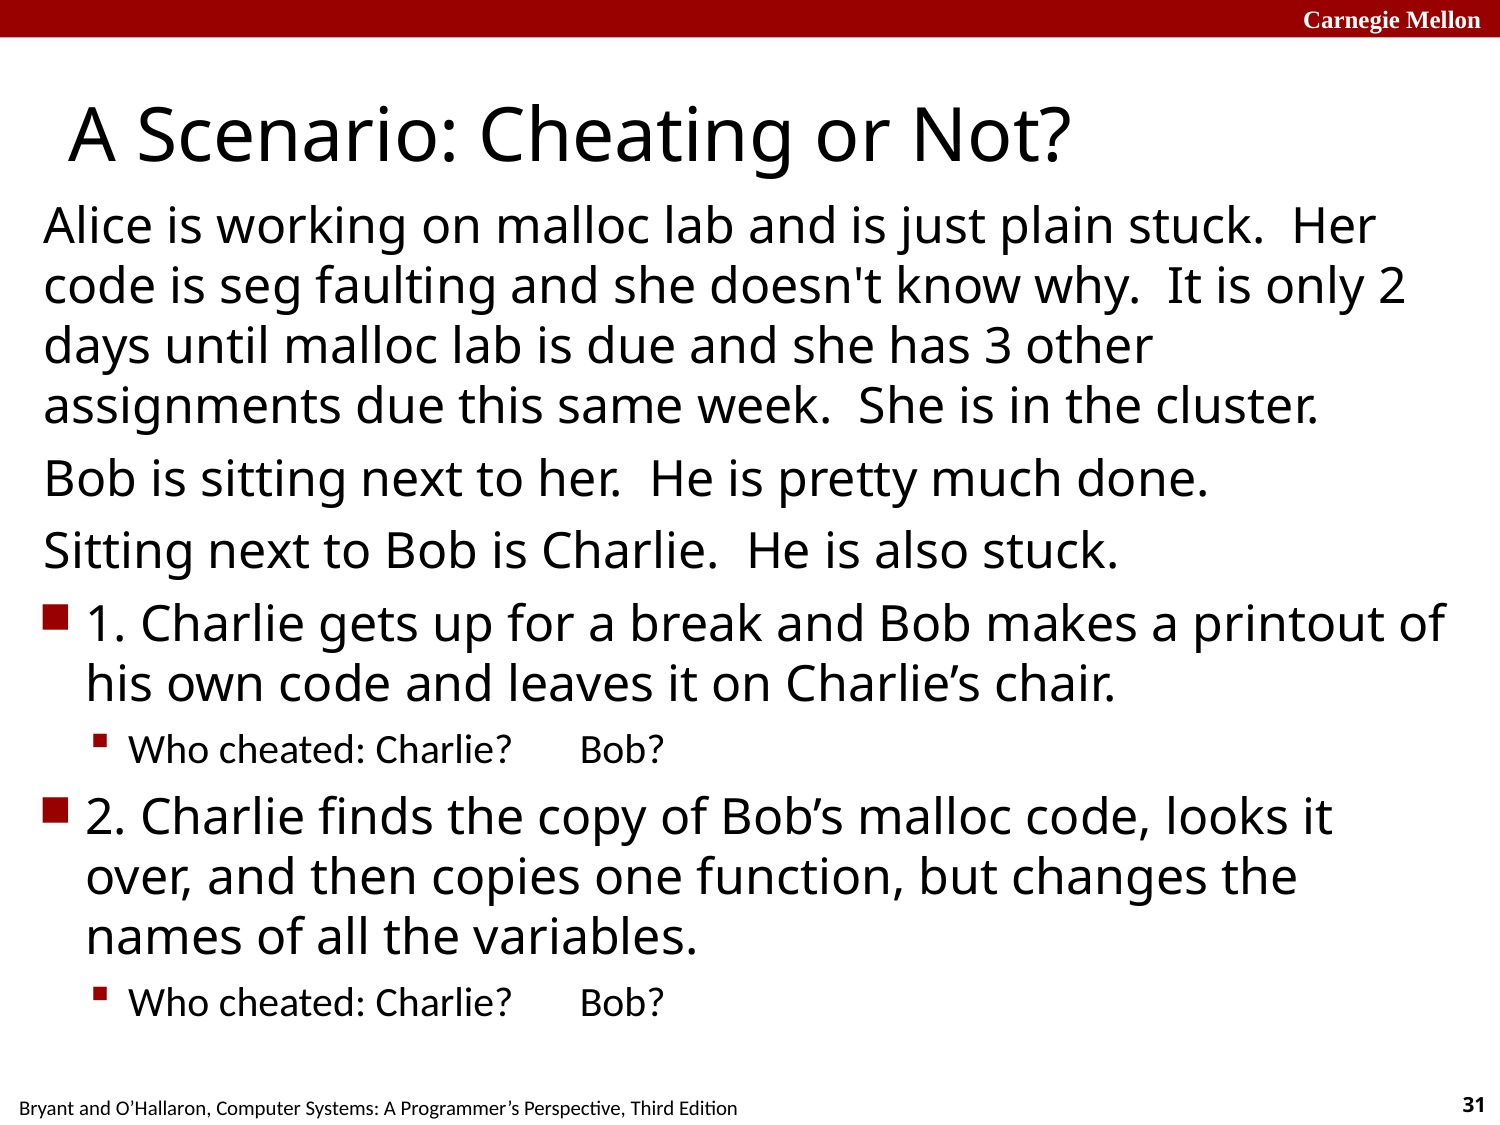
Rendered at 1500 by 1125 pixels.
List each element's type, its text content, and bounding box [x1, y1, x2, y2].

title A Scenario: Cheating or Not? [62, 41, 1438, 187]
list Alice is working on malloc lab and is just plain stuck. Her code is seg faulting and she doesn't know why. It is only 2 days until malloc lab is due and she has 3 other assignments due this same week. She is in the cluster. Bob is sitting next to her. He is pretty much done. Sitting next to Bob is Charlie. He is also stuck. 1. Charlie gets up for a break and Bob makes a printout of his own code and leaves it on Charlie’s chair. Who cheated: Charlie? Bob? 2. Charlie finds the copy of Bob’s malloc code, looks it over, and then copies one function, but changes the names of all the variables. Who cheated: Charlie? Bob? [37, 187, 1463, 1080]
